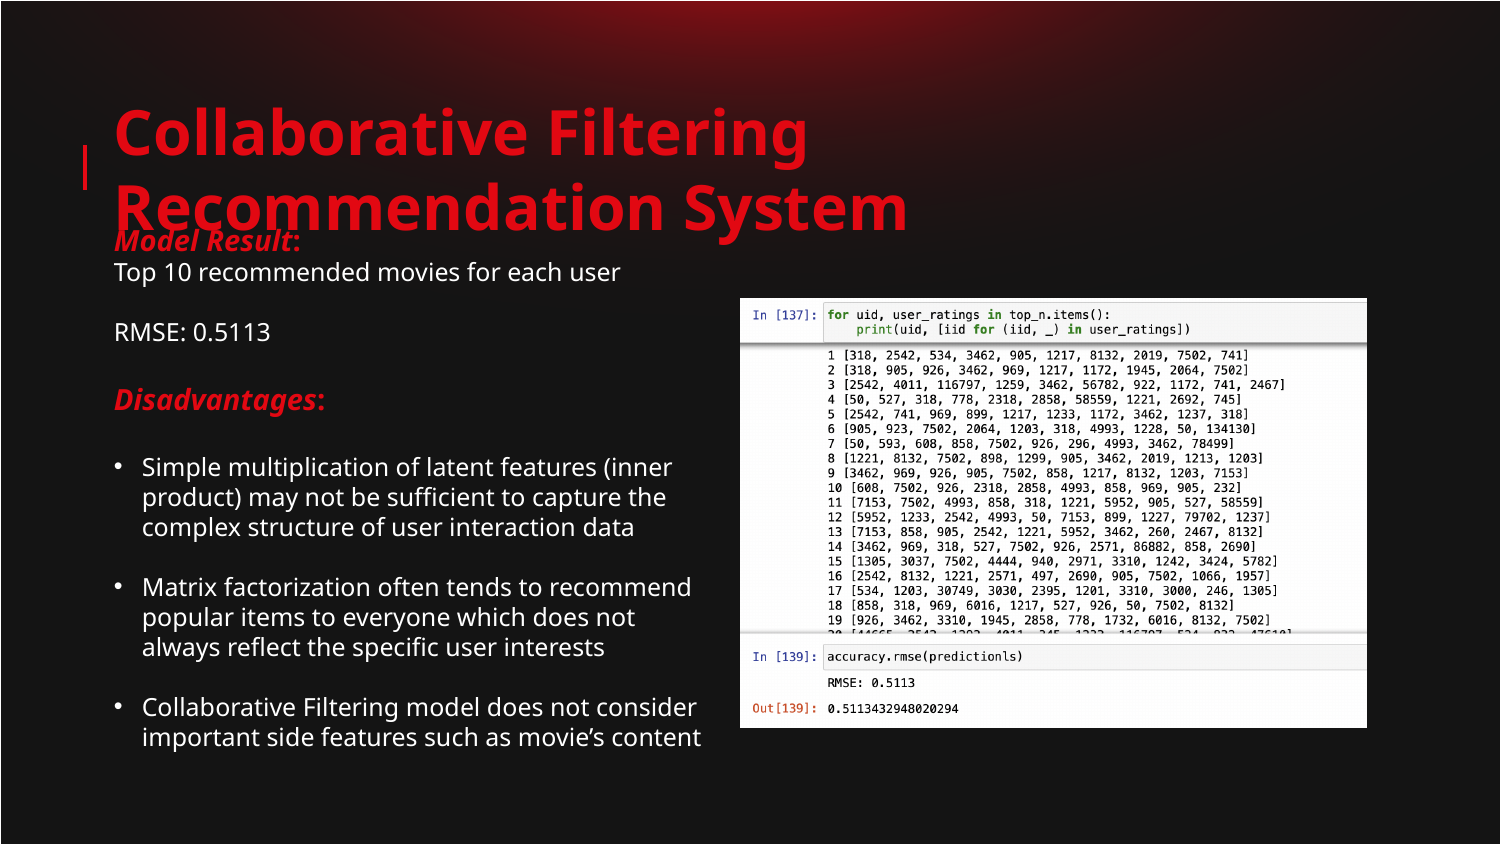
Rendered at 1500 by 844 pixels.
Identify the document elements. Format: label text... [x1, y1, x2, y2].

text_box Model Result: Top 10 recommended movies for each user RMSE: 0.5113 Disadvantages: Simple multiplication of latent features (inner product) may not be sufficient to capture the complex structure of user interaction data Matrix factorization often tends to recommend popular items to everyone which does not always reflect the specific user interests Collaborative Filtering model does not consider important side features such as movie’s content [98, 214, 735, 829]
title Collaborative Filtering Recommendation System [98, 120, 1382, 215]
picture [2, 2, 1500, 844]
